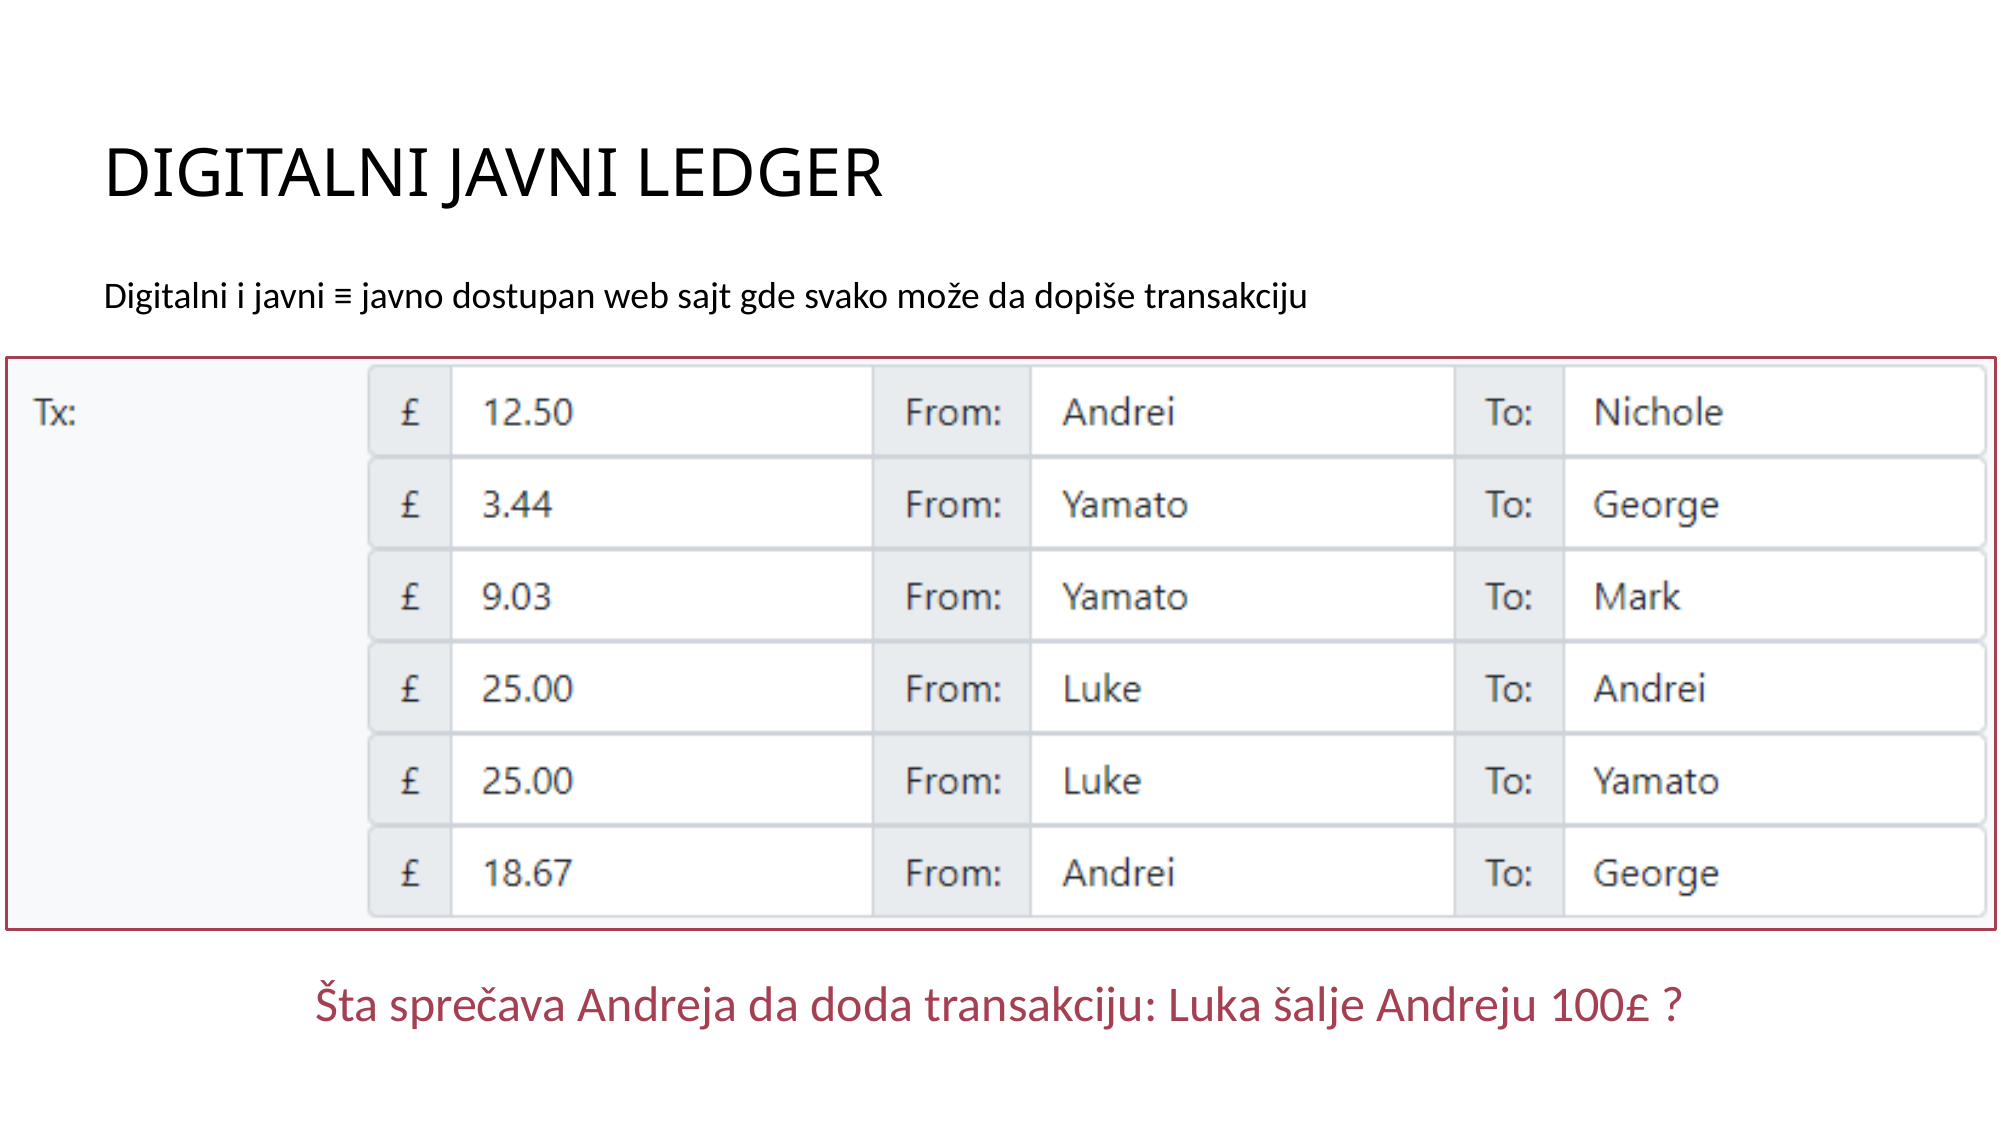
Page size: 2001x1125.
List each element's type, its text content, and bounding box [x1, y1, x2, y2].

text_box Digitalni i javni ≡ javno dostupan web sajt gde svako može da dopiše transakciju [88, 263, 1952, 324]
text_box Šta sprečava Andreja da doda transakciju: Luka šalje Andreju 100£ ? [0, 964, 2000, 1040]
text_box DIGITALNI JAVNI LEDGER [88, 122, 1018, 217]
picture [7, 358, 1995, 928]
